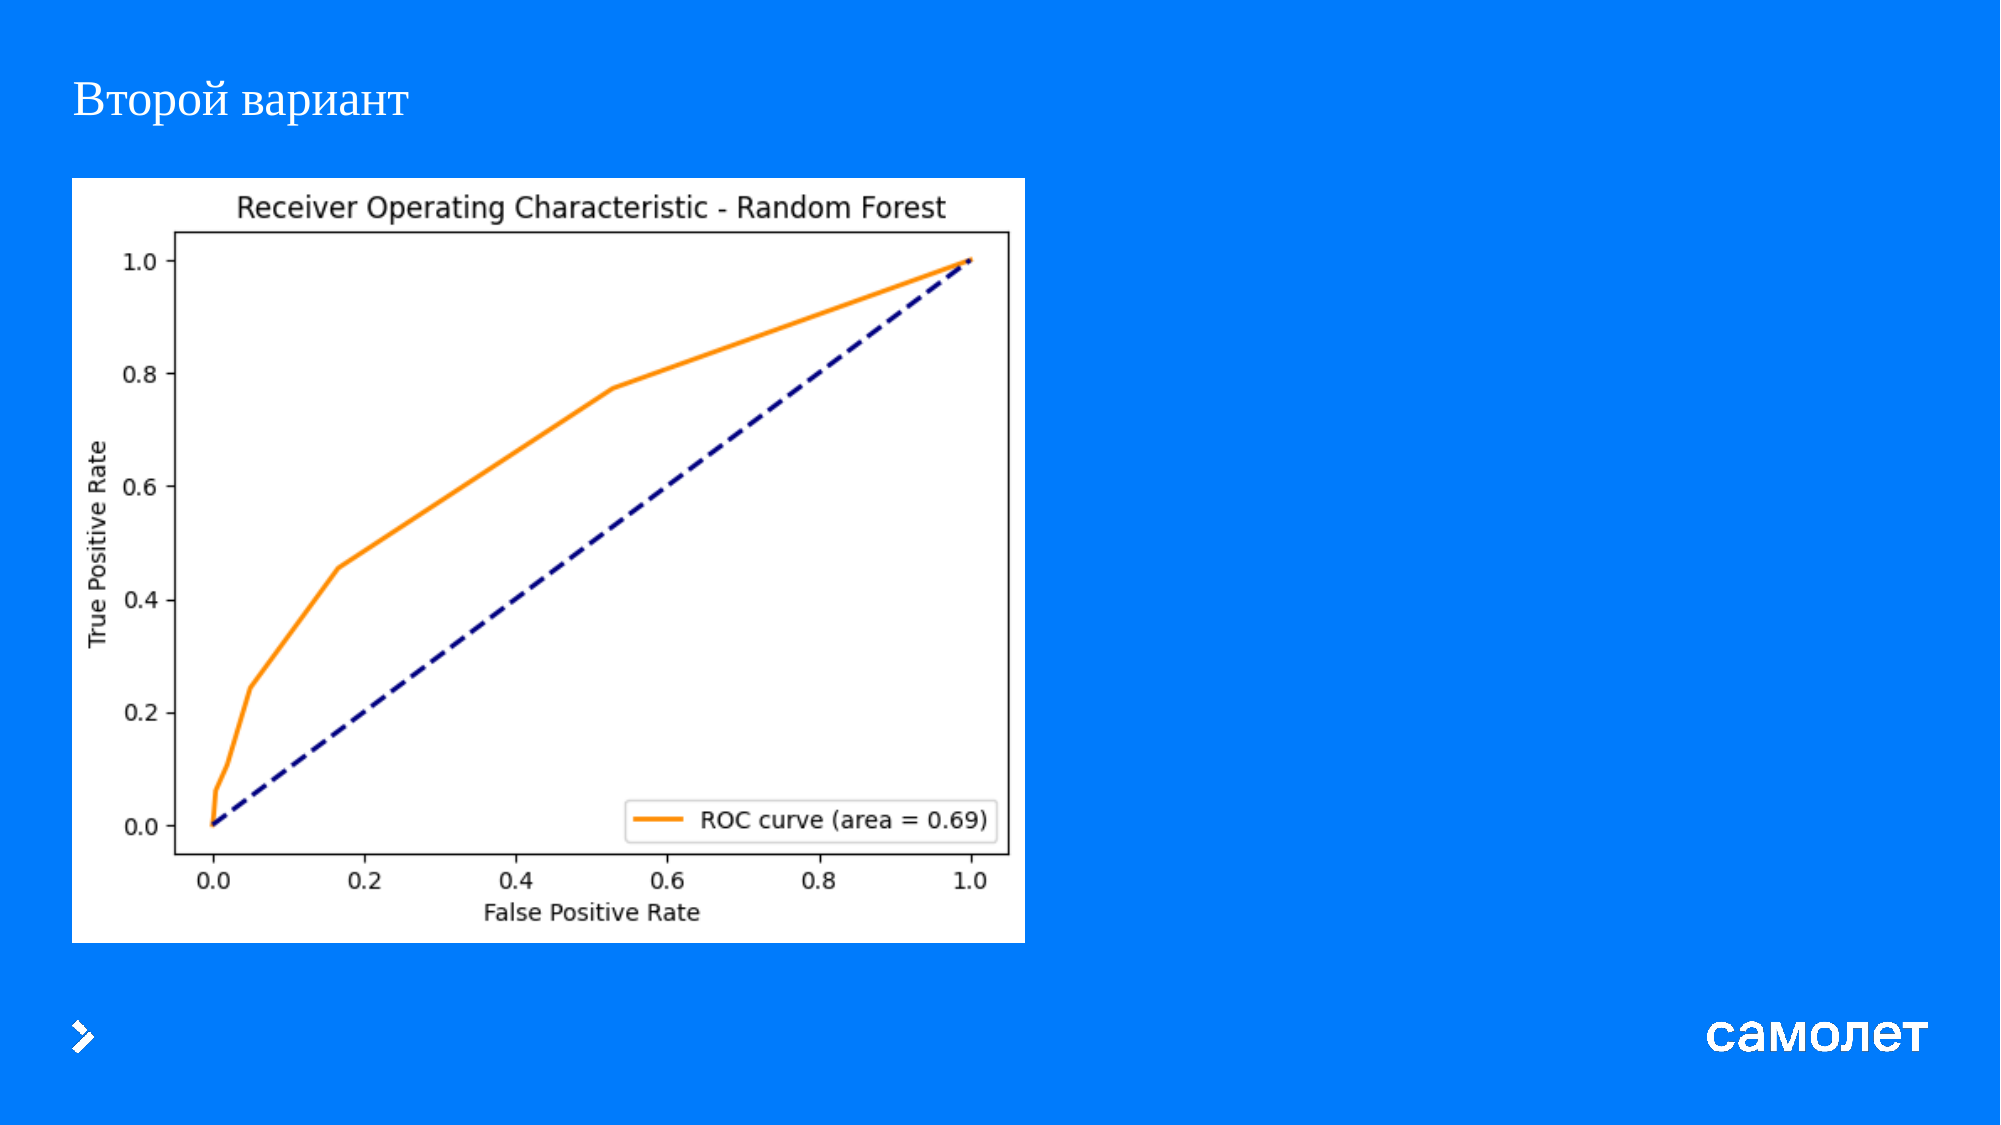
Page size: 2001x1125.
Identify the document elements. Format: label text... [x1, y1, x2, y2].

picture [1707, 1021, 1928, 1052]
title Второй вариант [72, 71, 1928, 180]
picture [72, 178, 1025, 943]
picture [72, 1020, 94, 1053]
